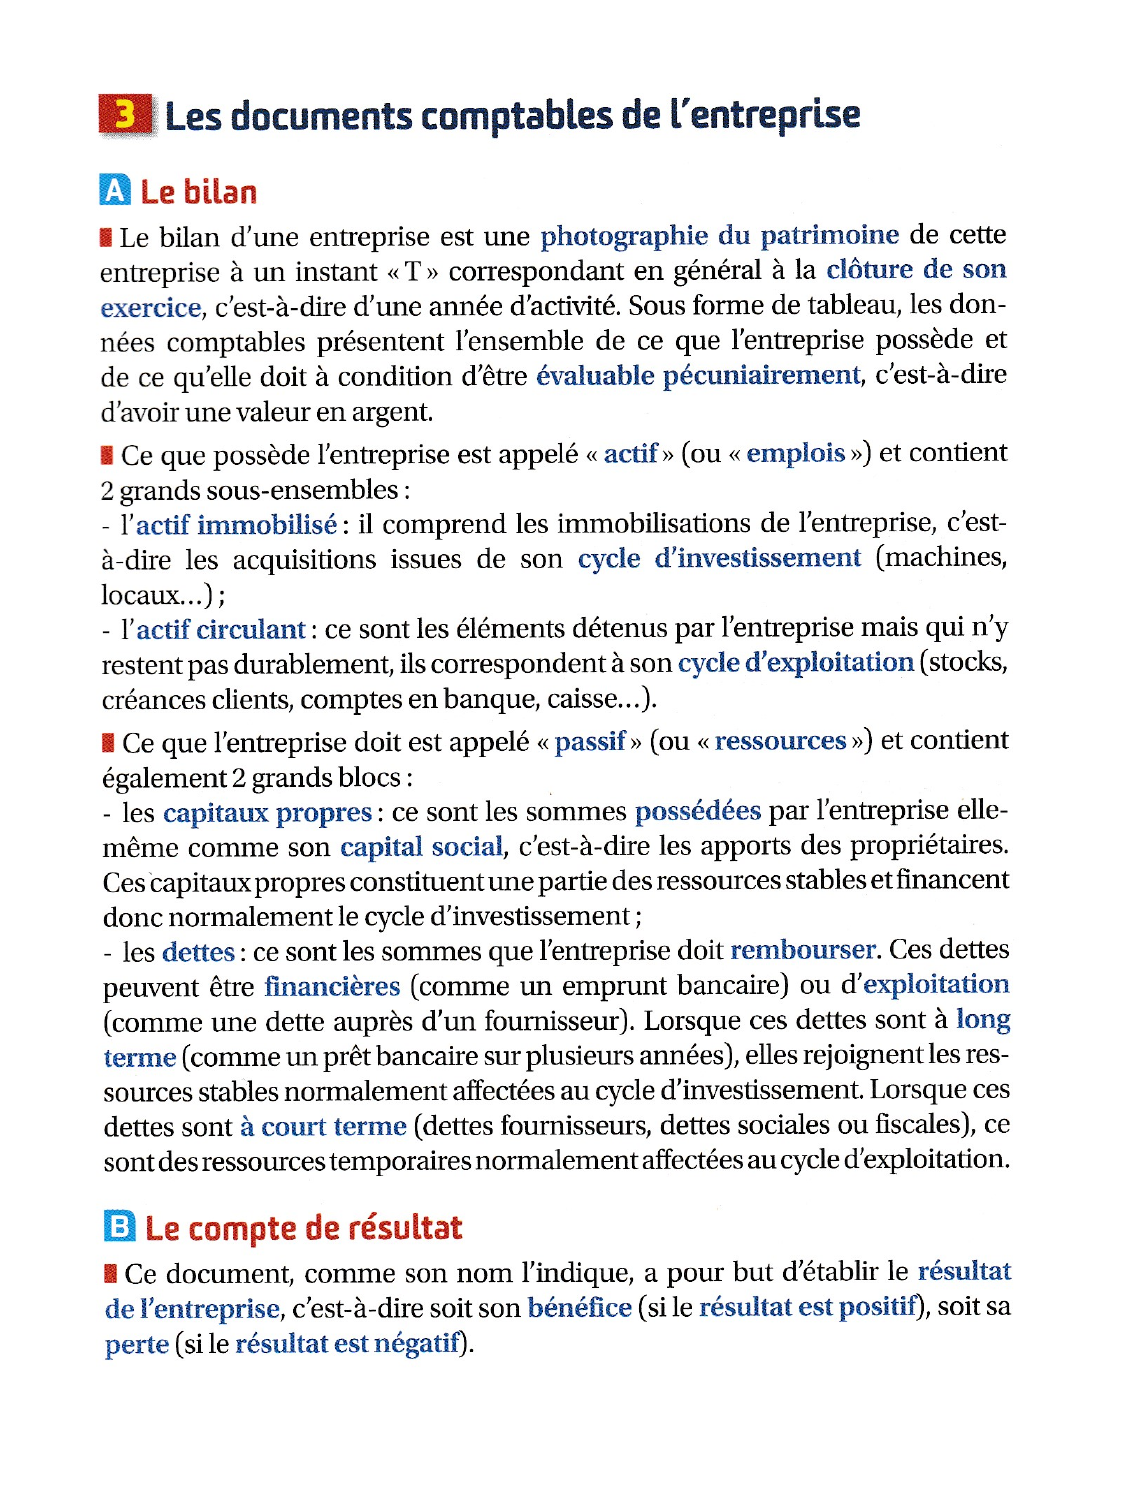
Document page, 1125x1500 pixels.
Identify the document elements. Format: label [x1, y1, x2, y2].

picture [89, 69, 1047, 1391]
